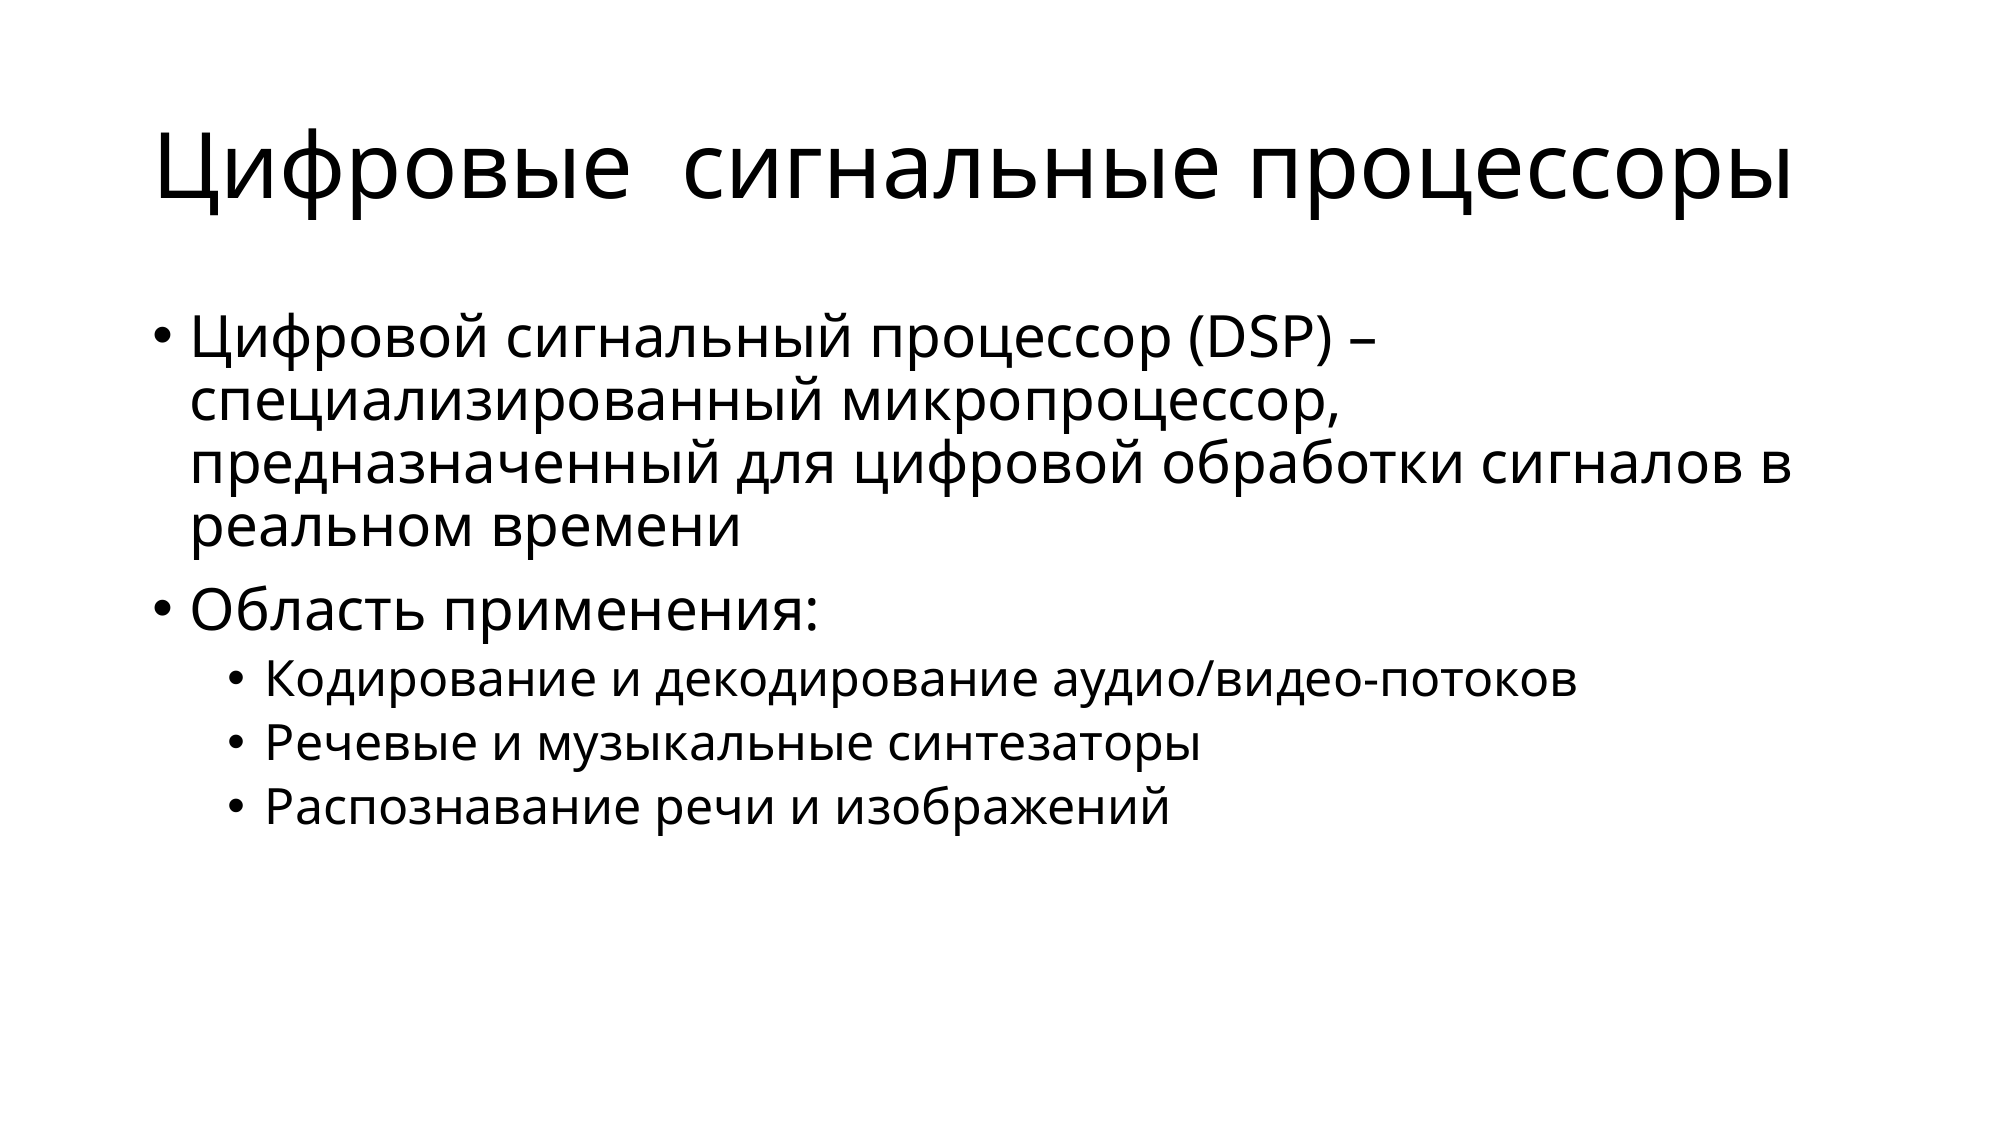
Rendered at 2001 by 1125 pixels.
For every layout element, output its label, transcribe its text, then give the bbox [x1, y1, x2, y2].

title Цифровые сигнальные процессоры [137, 59, 1863, 278]
list Цифровой сигнальный процессор (DSP) – специализированный микропроцессор, предназначенный для цифровой обработки сигналов в реальном времени Область применения: Кодирование и декодирование аудио/видео-потоков Речевые и музыкальные синтезаторы Распознавание речи и изображений [137, 299, 1863, 1014]
